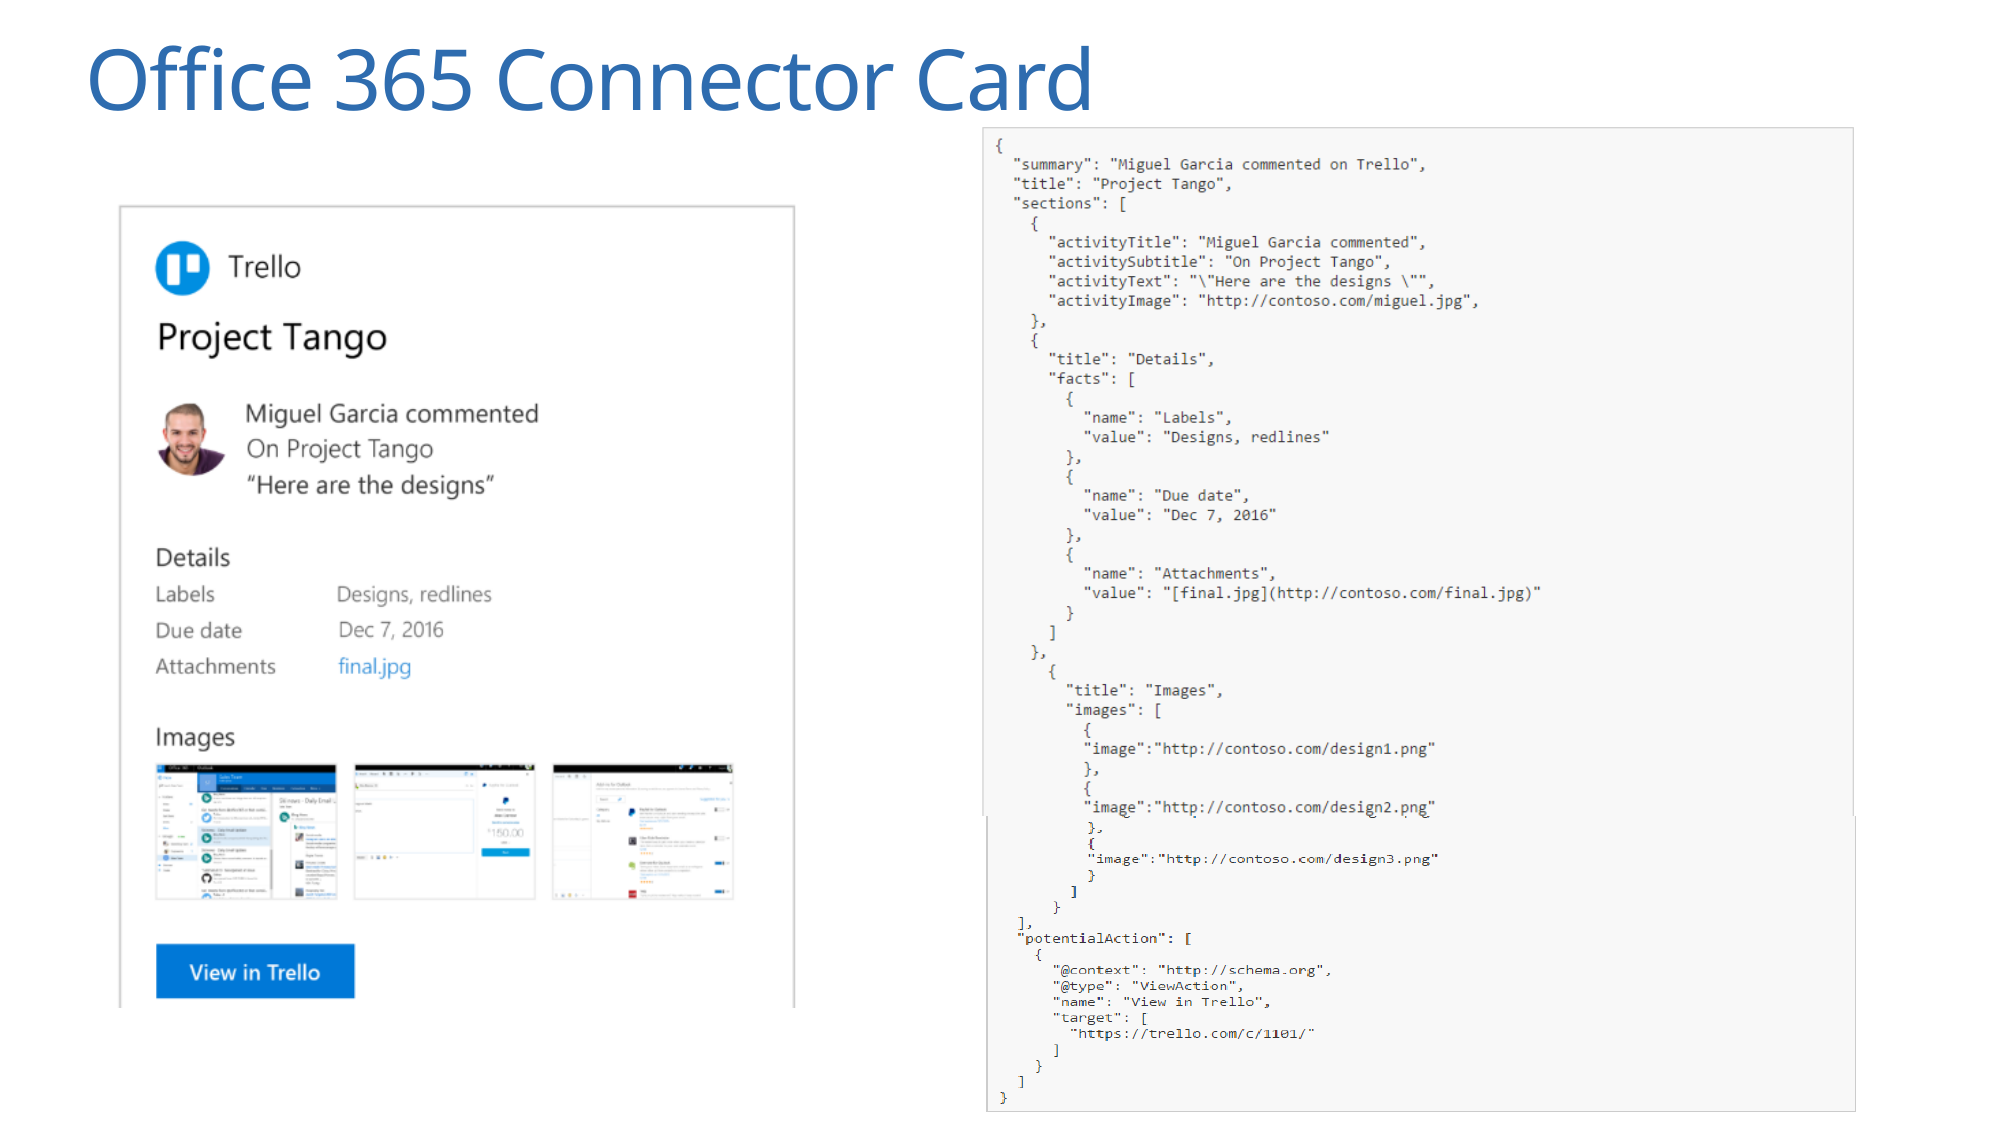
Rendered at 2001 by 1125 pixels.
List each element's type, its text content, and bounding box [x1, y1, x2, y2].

title Office 365 Connector Card [85, 37, 1915, 161]
picture [978, 118, 1862, 1116]
picture [110, 187, 809, 1009]
